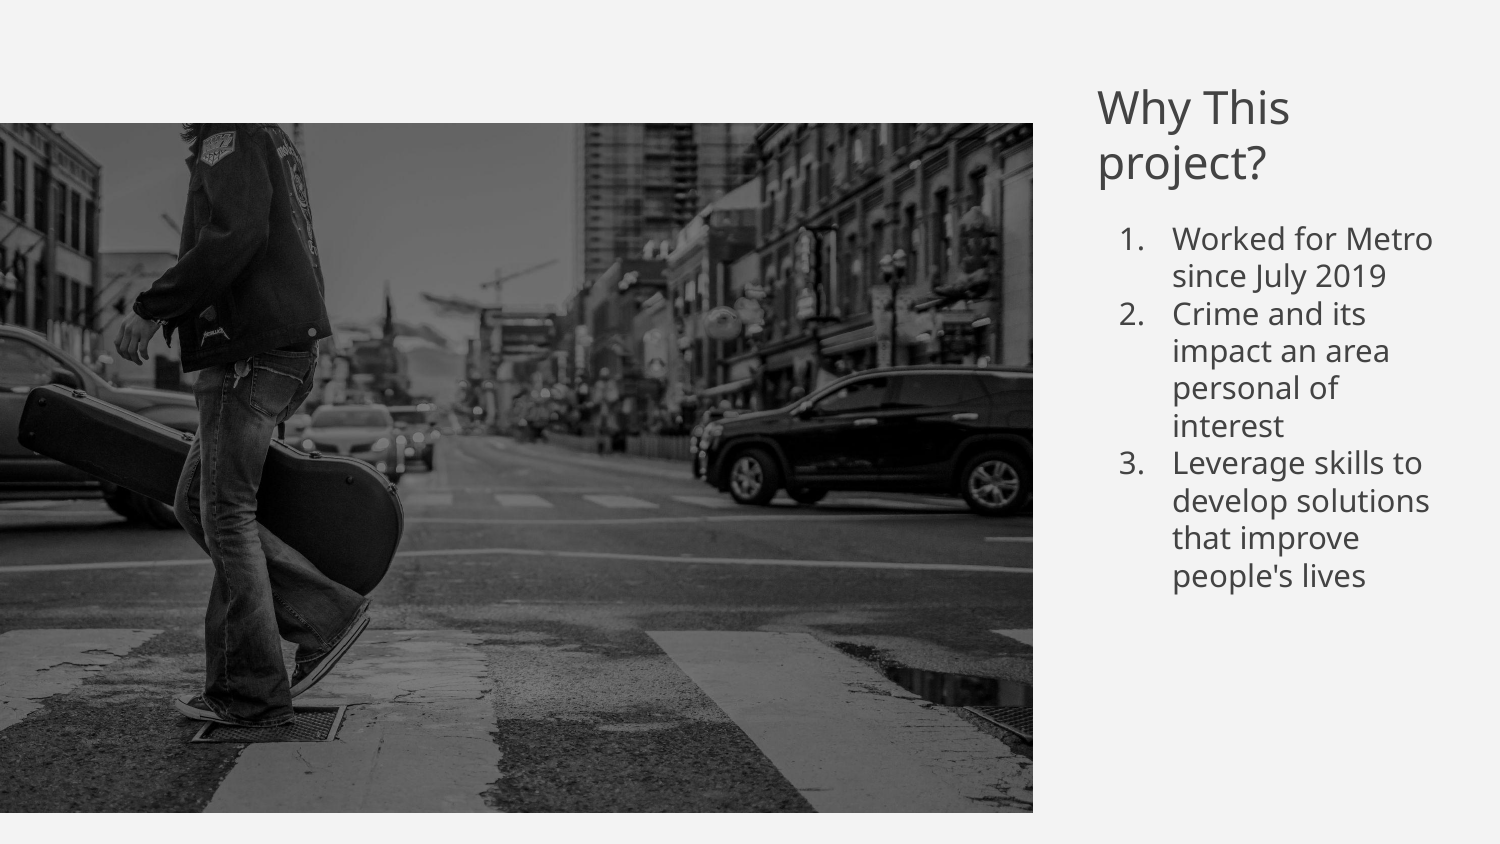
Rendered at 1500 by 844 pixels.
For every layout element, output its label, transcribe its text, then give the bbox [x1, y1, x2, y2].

picture [0, 123, 1033, 813]
text_box Worked for Metro since July 2019 Crime and its impact an area personal of interest Leverage skills to develop solutions that improve people's lives [1082, 204, 1462, 471]
title Why This project? [1082, 63, 1340, 204]
